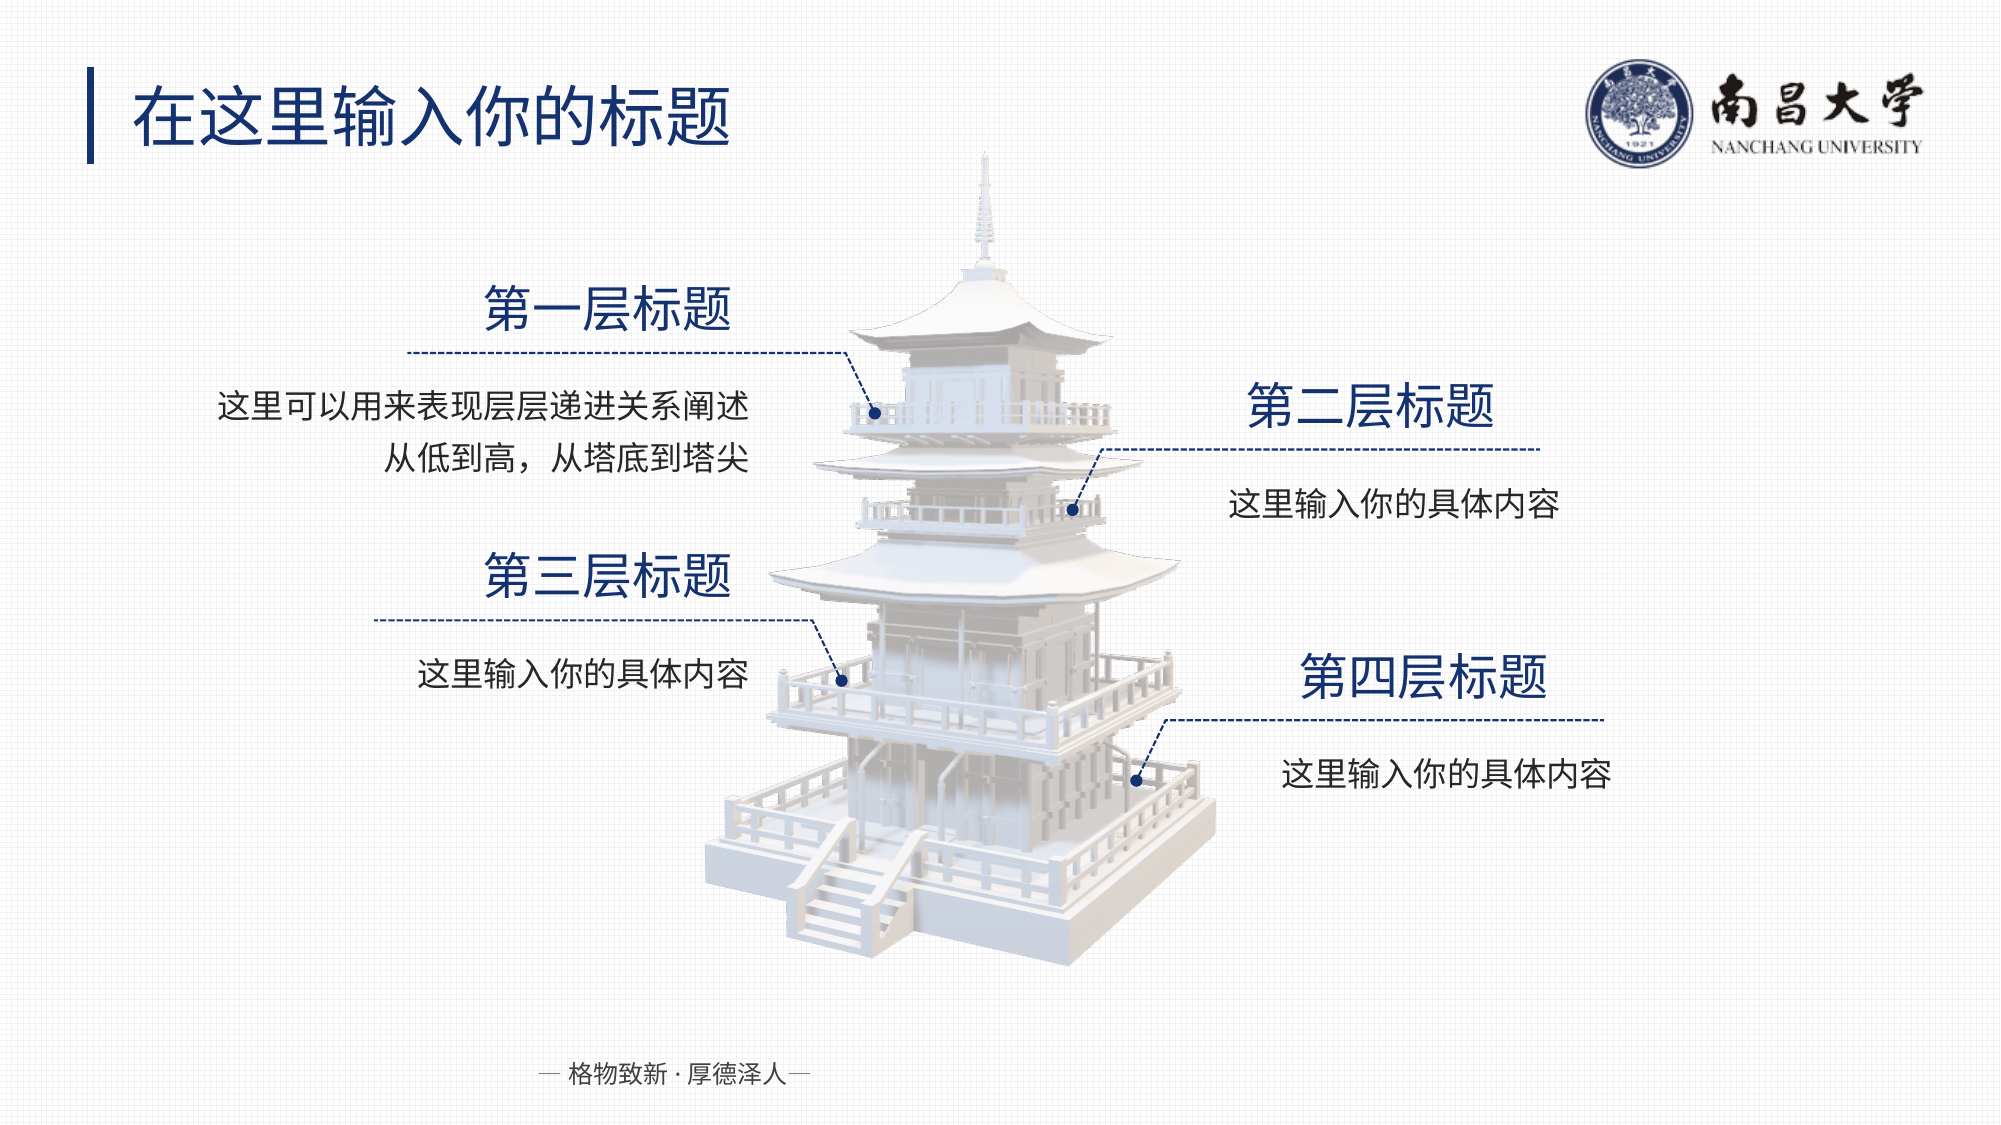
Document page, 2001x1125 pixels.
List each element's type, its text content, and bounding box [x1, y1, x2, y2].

text_box [1223, 448, 1541, 463]
text_box 这里输入你的具体内容 [1223, 463, 1817, 531]
text_box 第二层标题 [1223, 349, 1527, 443]
text_box [407, 351, 695, 366]
text_box 第一层标题 [450, 251, 695, 345]
picture [695, 46, 1223, 973]
text_box 第四层标题 [1266, 620, 1580, 713]
text_box 这里输入你的具体内容 [161, 634, 695, 701]
text_box 第三层标题 [450, 519, 695, 612]
picture [1580, 58, 1929, 170]
text_box [373, 619, 695, 634]
text_box 在这里输入你的标题 [116, 67, 695, 163]
text_box [1223, 719, 1604, 770]
text_box 这里可以用来表现层层递进关系阐述 从低到高，从塔底到塔尖 [124, 366, 695, 485]
text_box 这里输入你的具体内容 [1266, 734, 1870, 801]
